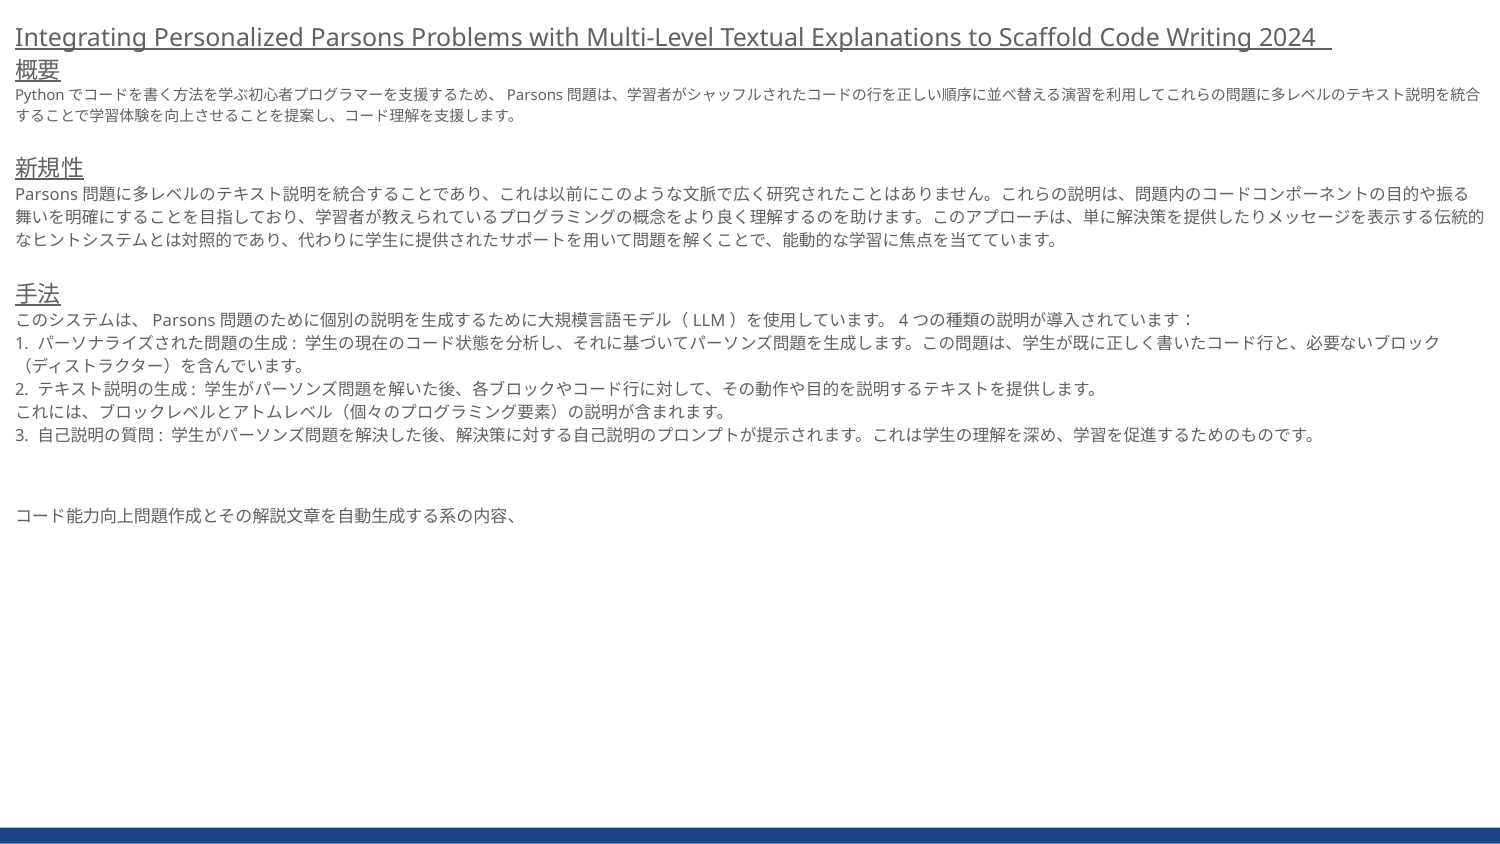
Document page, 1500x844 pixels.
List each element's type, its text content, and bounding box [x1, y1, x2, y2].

list Integrating Personalized Parsons Problems with Multi-Level Textual Explanations to Scaffold Code Writing 2024 概要 Pythonでコードを書く方法を学ぶ初心者プログラマーを支援するため、Parsons問題は、学習者がシャッフルされたコードの行を正しい順序に並べ替える演習を利用してこれらの問題に多レベルのテキスト説明を統合することで学習体験を向上させることを提案し、コード理解を支援します。 新規性 Parsons問題に多レベルのテキスト説明を統合することであり、これは以前にこのような文脈で広く研究されたことはありません。これらの説明は、問題内のコードコンポーネントの目的や振る舞いを明確にすることを目指しており、学習者が教えられているプログラミングの概念をより良く理解するのを助けます。このアプローチは、単に解決策を提供したりメッセージを表示する伝統的なヒントシステムとは対照的であり、代わりに学生に提供されたサポートを用いて問題を解くことで、能動的な学習に焦点を当てています。 手法 このシステムは、Parsons問題のために個別の説明を生成するために大規模言語モデル（LLM）を使用しています。4つの種類の説明が導入されています： 1. パーソナライズされた問題の生成: 学生の現在のコード状態を分析し、それに基づいてパーソンズ問題を生成します。この問題は、学生が既に正しく書いたコード行と、必要ないブロック（ディストラクター）を含んでいます。 2. テキスト説明の生成: 学生がパーソンズ問題を解いた後、各ブロックやコード行に対して、その動作や目的を説明するテキストを提供します。 これには、ブロックレベルとアトムレベル（個々のプログラミング要素）の説明が含まれます。 3. 自己説明の質問: 学生がパーソンズ問題を解決した後、解決策に対する自己説明のプロンプトが提示されます。これは学生の理解を深め、学習を促進するためのものです。 コード能力向上問題作成とその解説文章を自動生成する系の内容、 [0, 0, 1500, 828]
